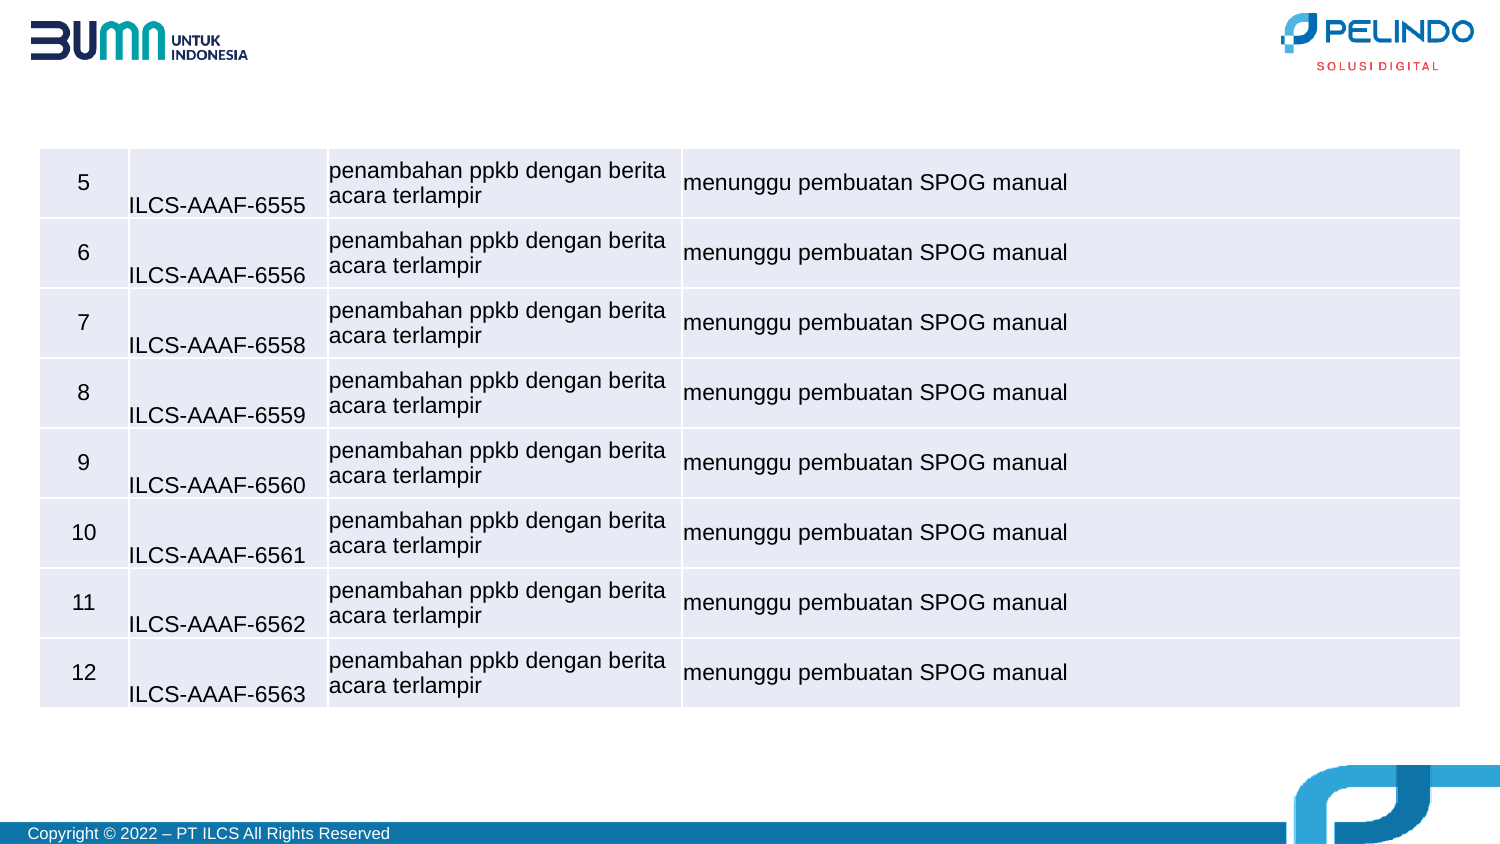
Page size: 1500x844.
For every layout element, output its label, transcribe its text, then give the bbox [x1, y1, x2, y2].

table_cell ILCS-AAAF-6558 [130, 289, 327, 357]
table_cell 9 [40, 429, 128, 497]
table_cell menunggu pembuatan SPOG manual [683, 639, 1460, 707]
table_cell 10 [40, 499, 128, 567]
table_header 5 [40, 149, 128, 217]
picture [0, 765, 1500, 844]
table_cell ILCS-AAAF-6562 [130, 569, 327, 637]
table_cell menunggu pembuatan SPOG manual [683, 429, 1460, 497]
table_cell penambahan ppkb dengan berita acara terlampir [329, 289, 681, 357]
table_cell penambahan ppkb dengan berita acara terlampir [329, 499, 681, 567]
table_cell menunggu pembuatan SPOG manual [683, 499, 1460, 567]
table_cell penambahan ppkb dengan berita acara terlampir [329, 639, 681, 707]
table_cell menunggu pembuatan SPOG manual [683, 289, 1460, 357]
table_cell 8 [40, 359, 128, 427]
table_cell ILCS-AAAF-6563 [130, 639, 327, 707]
table_cell 11 [40, 569, 128, 637]
table_cell penambahan ppkb dengan berita acara terlampir [329, 569, 681, 637]
table_cell ILCS-AAAF-6559 [130, 359, 327, 427]
picture [1281, 13, 1474, 76]
table_cell menunggu pembuatan SPOG manual [683, 569, 1460, 637]
table_cell menunggu pembuatan SPOG manual [683, 359, 1460, 427]
table_cell penambahan ppkb dengan berita acara terlampir [329, 219, 681, 287]
table_cell penambahan ppkb dengan berita acara terlampir [329, 429, 681, 497]
table_cell penambahan ppkb dengan berita acara terlampir [329, 359, 681, 427]
table_cell ILCS-AAAF-6560 [130, 429, 327, 497]
table_header penambahan ppkb dengan berita acara terlampir [329, 149, 681, 217]
table_cell ILCS-AAAF-6561 [130, 499, 327, 567]
table_cell 6 [40, 219, 128, 287]
picture [31, 21, 248, 61]
table_cell ILCS-AAAF-6556 [130, 219, 327, 287]
table_header ILCS-AAAF-6555 [130, 149, 327, 217]
table_cell 7 [40, 289, 128, 357]
table_cell menunggu pembuatan SPOG manual [683, 219, 1460, 287]
table_header menunggu pembuatan SPOG manual [683, 149, 1460, 217]
table_cell 12 [40, 639, 128, 707]
